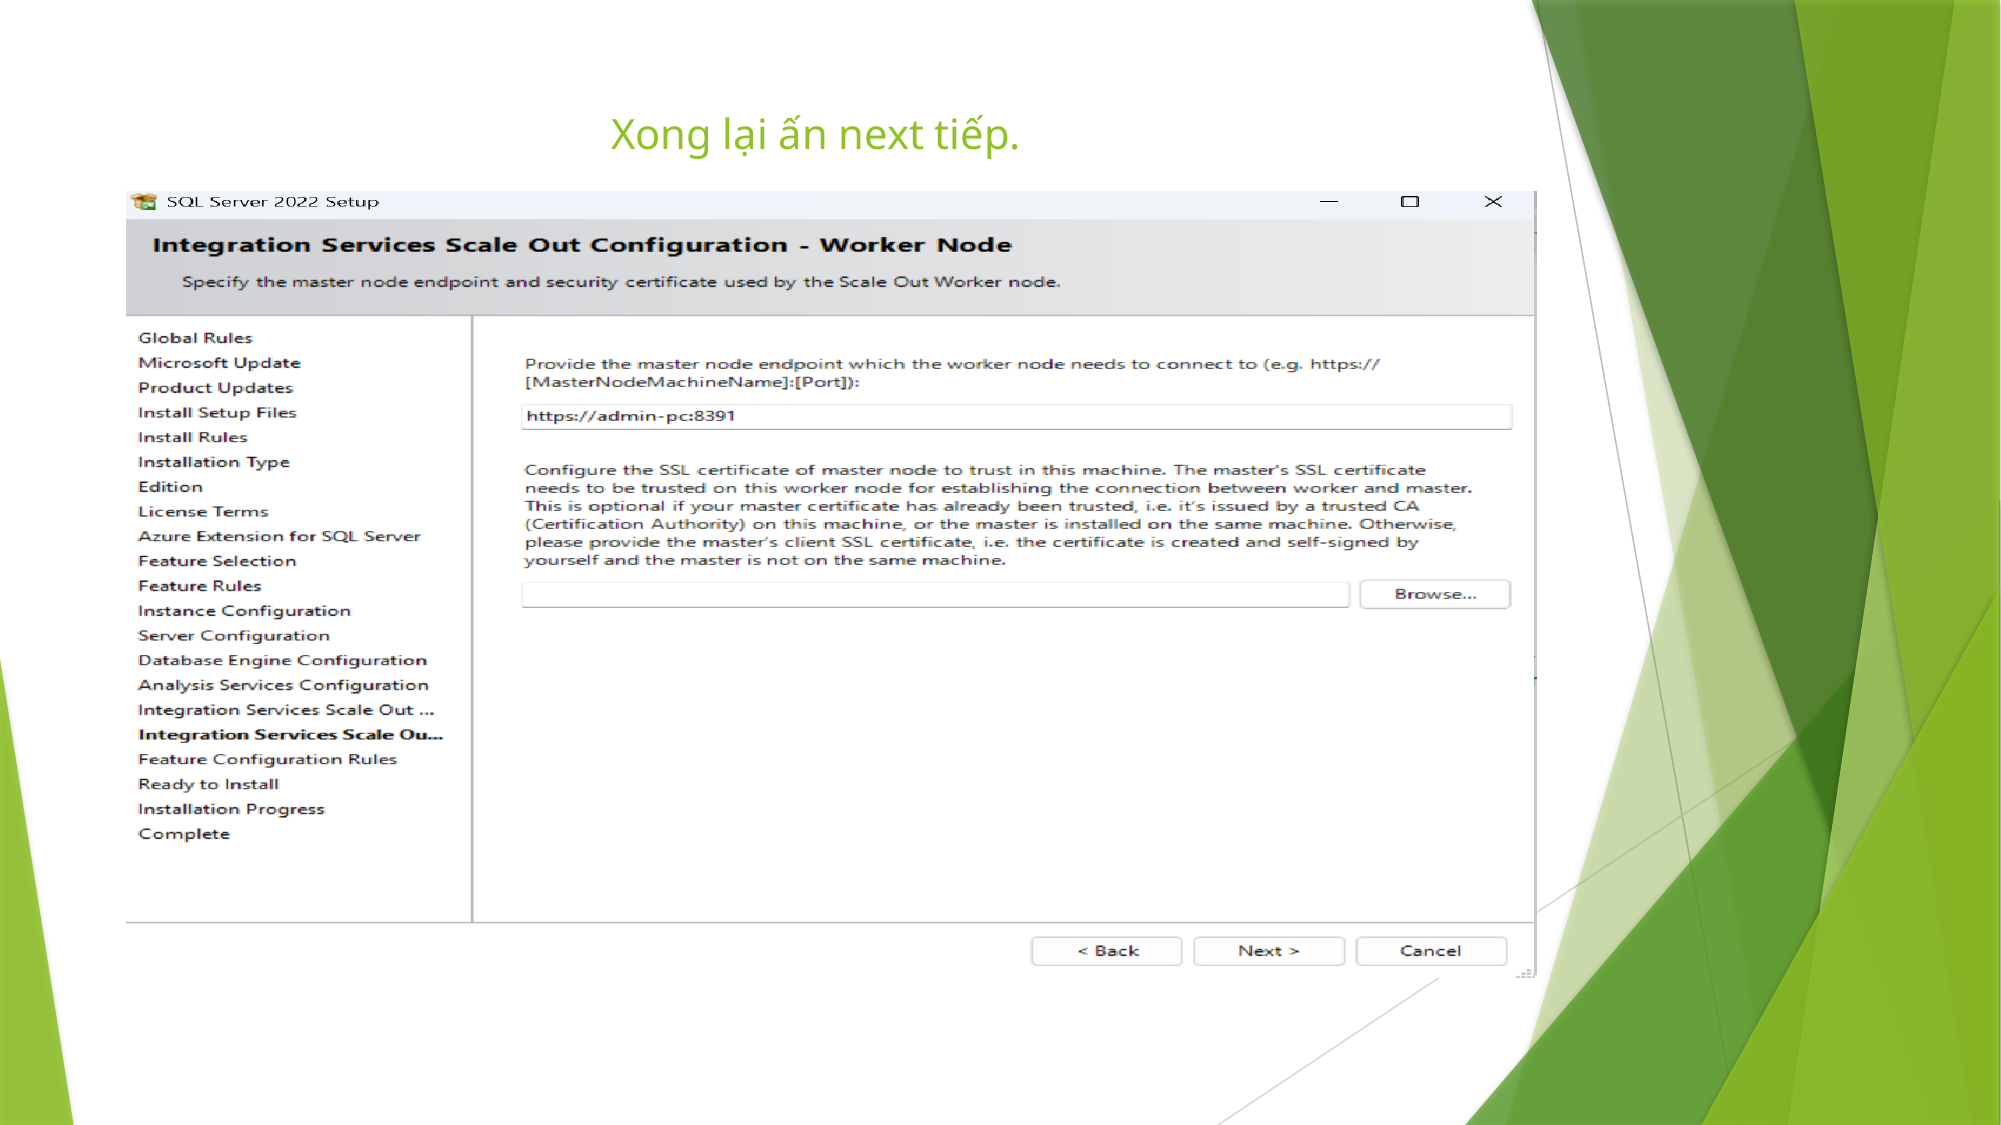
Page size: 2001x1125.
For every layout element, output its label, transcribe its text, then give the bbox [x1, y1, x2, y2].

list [125, 191, 1537, 979]
title Xong lại ấn next tiếp. [111, 99, 1522, 317]
